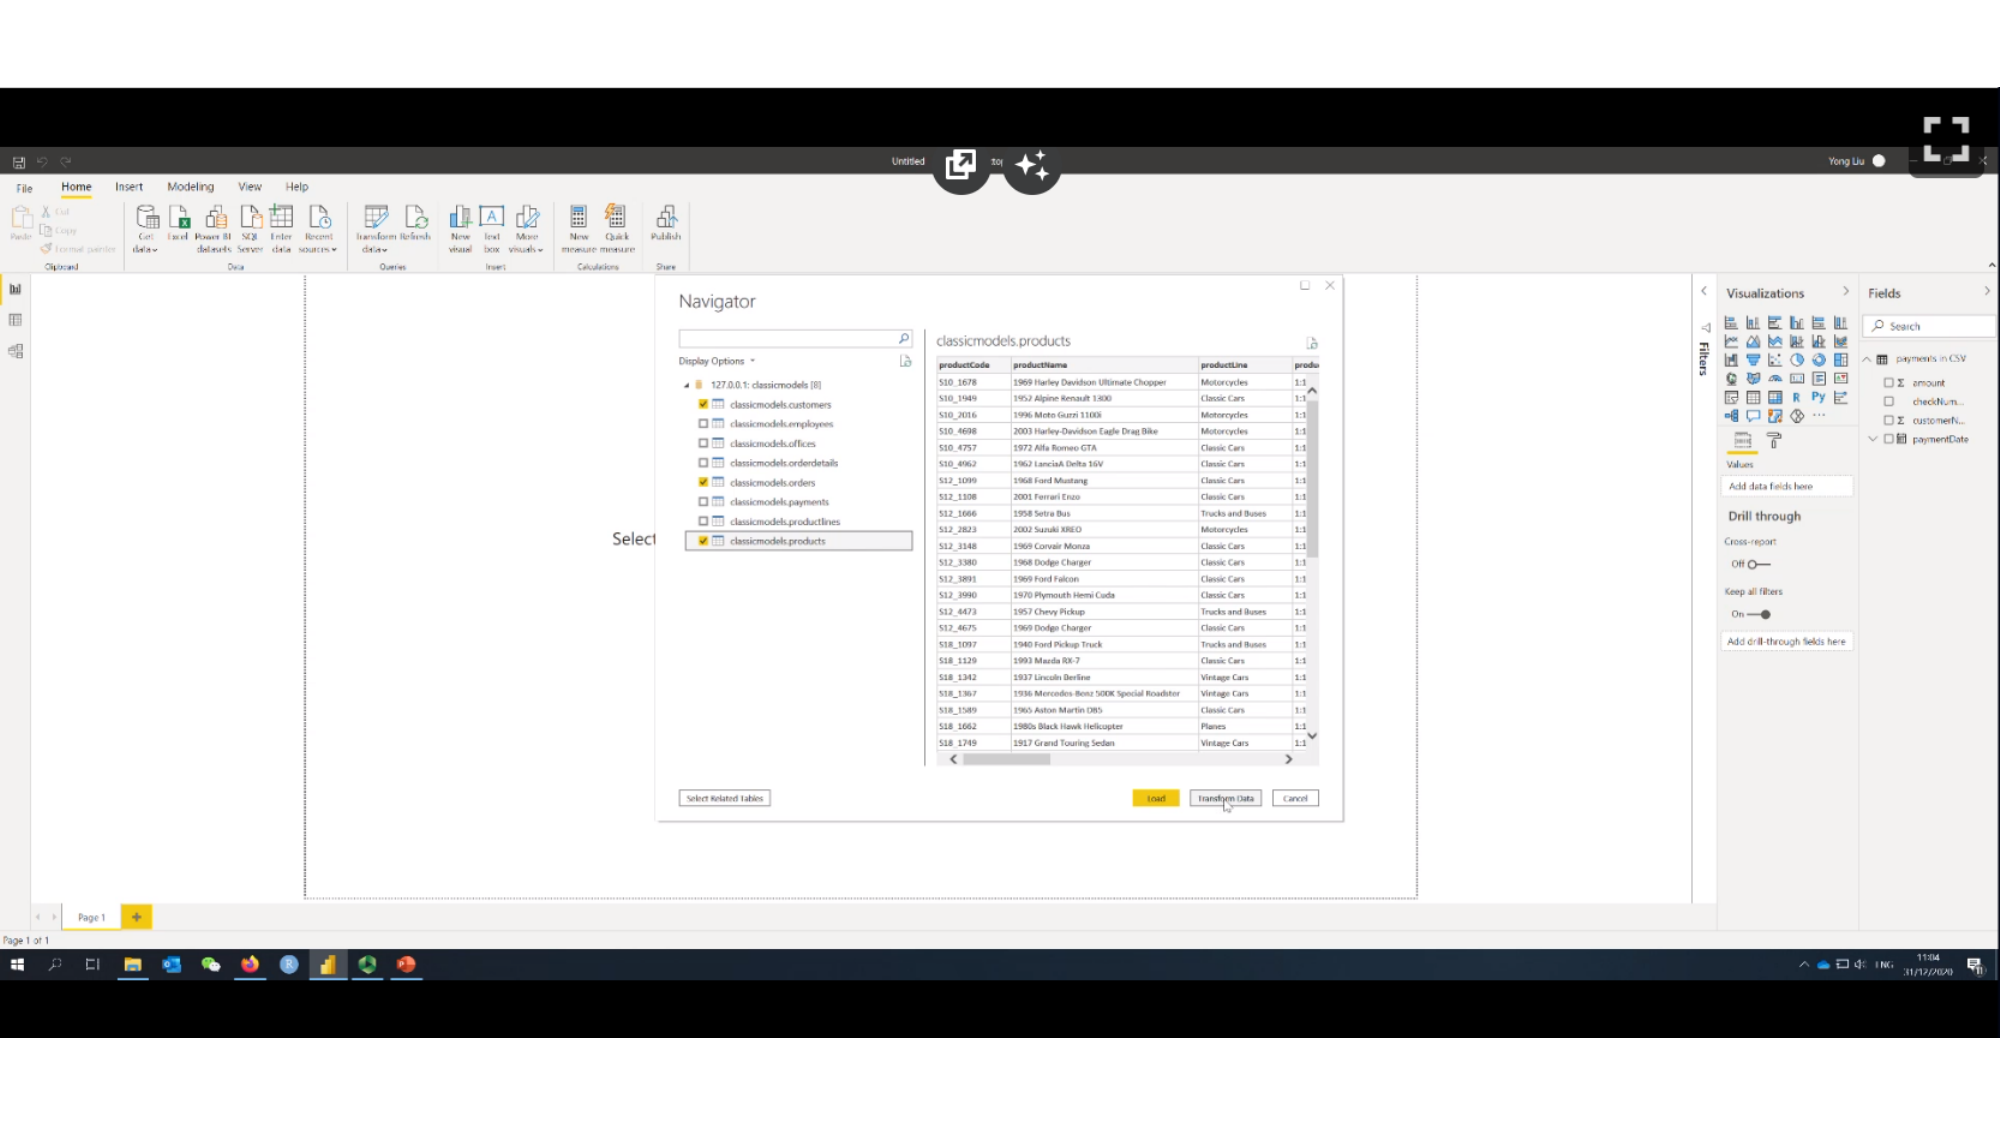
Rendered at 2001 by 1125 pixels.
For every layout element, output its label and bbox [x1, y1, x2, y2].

picture [0, 86, 2000, 1039]
